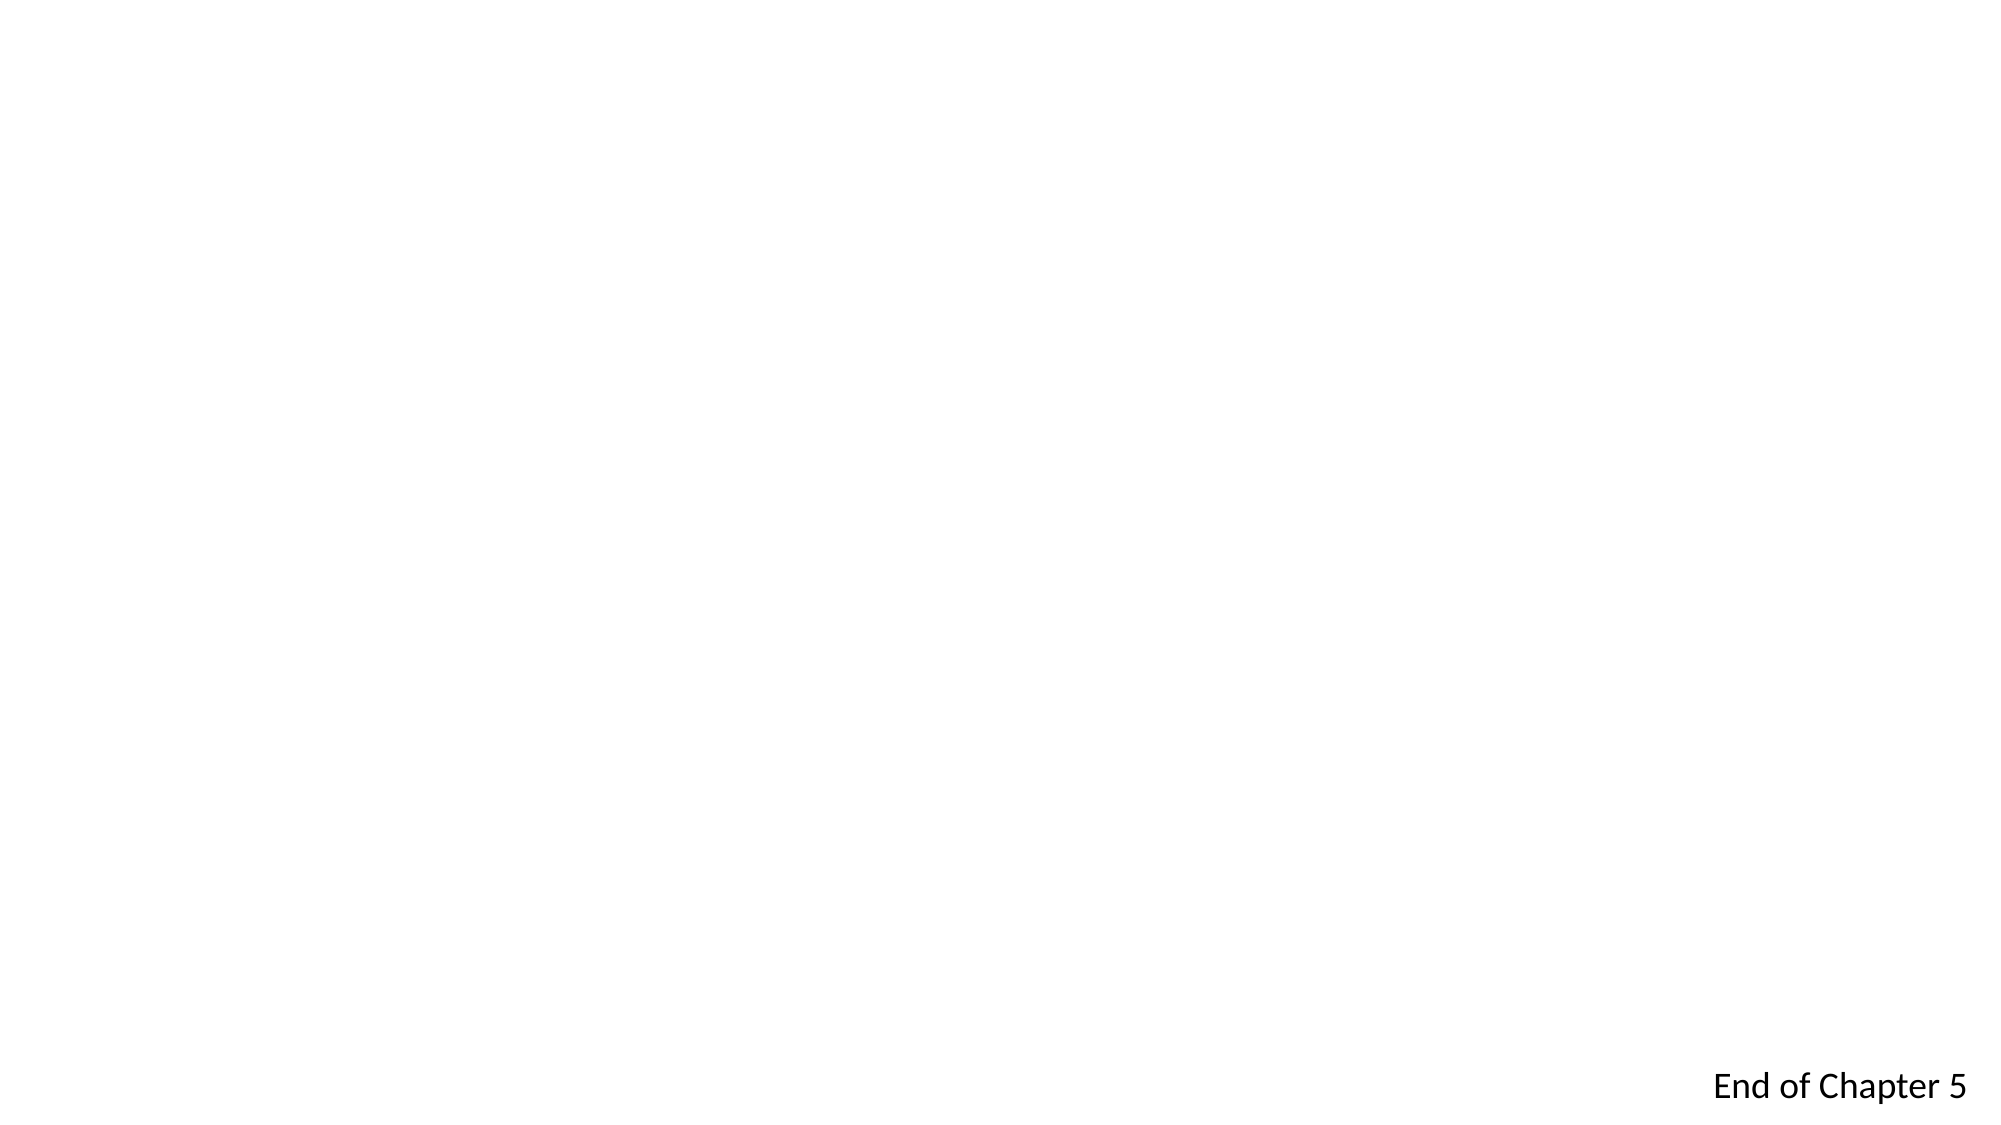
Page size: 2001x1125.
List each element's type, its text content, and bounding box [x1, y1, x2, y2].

text_box End of Chapter 5 [1698, 1053, 1984, 1114]
